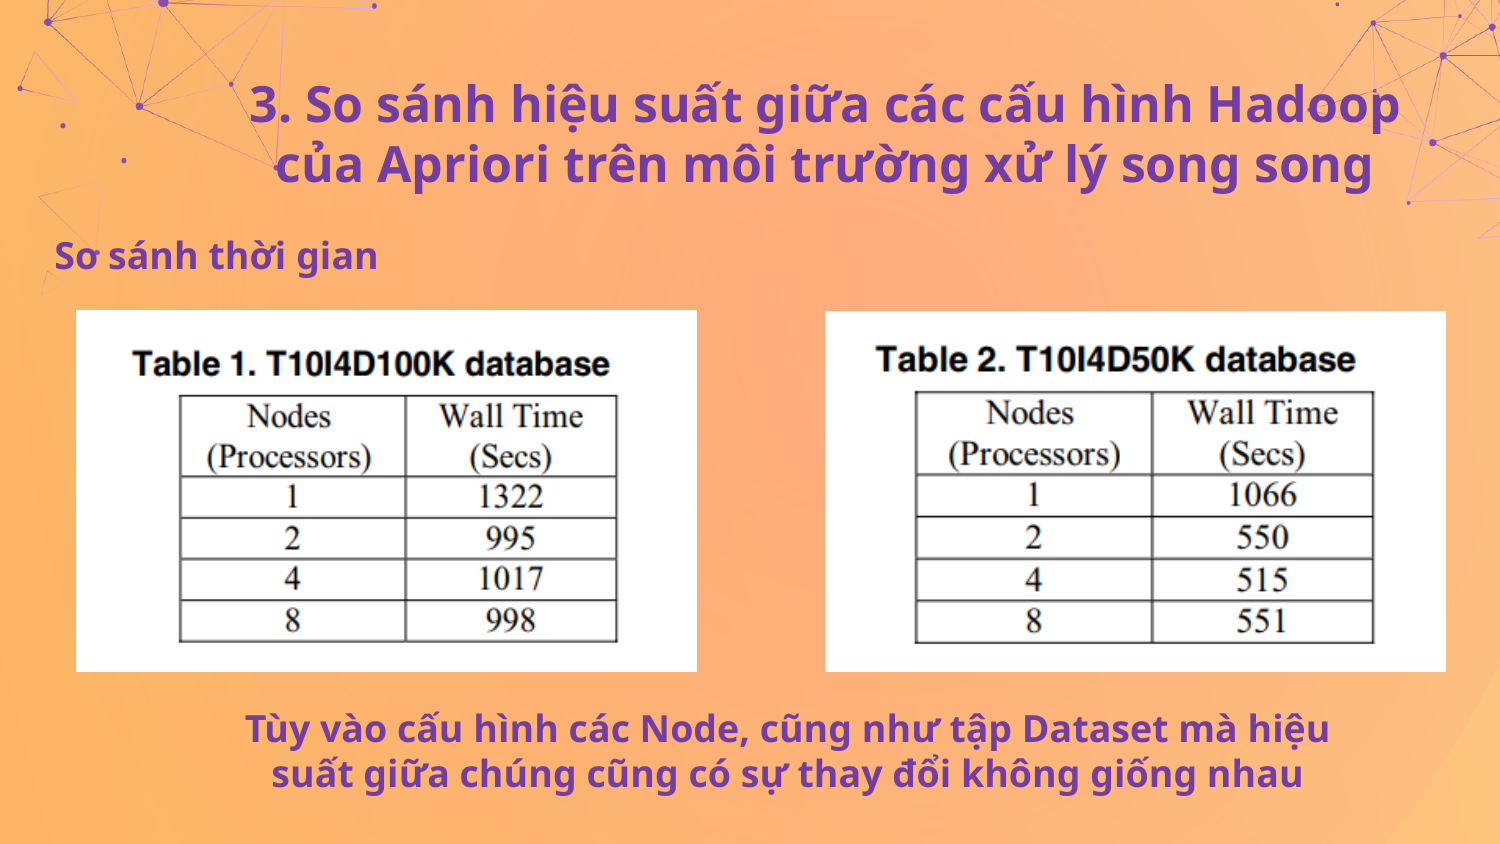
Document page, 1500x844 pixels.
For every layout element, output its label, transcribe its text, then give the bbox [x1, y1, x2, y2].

title 3. So sánh hiệu suất giữa các cấu hình Hadoop của Apriori trên môi trường xử lý song song [184, 57, 1467, 214]
text_box Tùy vào cấu hình các Node, cũng như tập Dataset mà hiệu suất giữa chúng cũng có sự thay đổi không giống nhau [184, 739, 1392, 810]
title So sánh thời gian [39, 221, 1373, 293]
picture [0, 0, 1500, 844]
